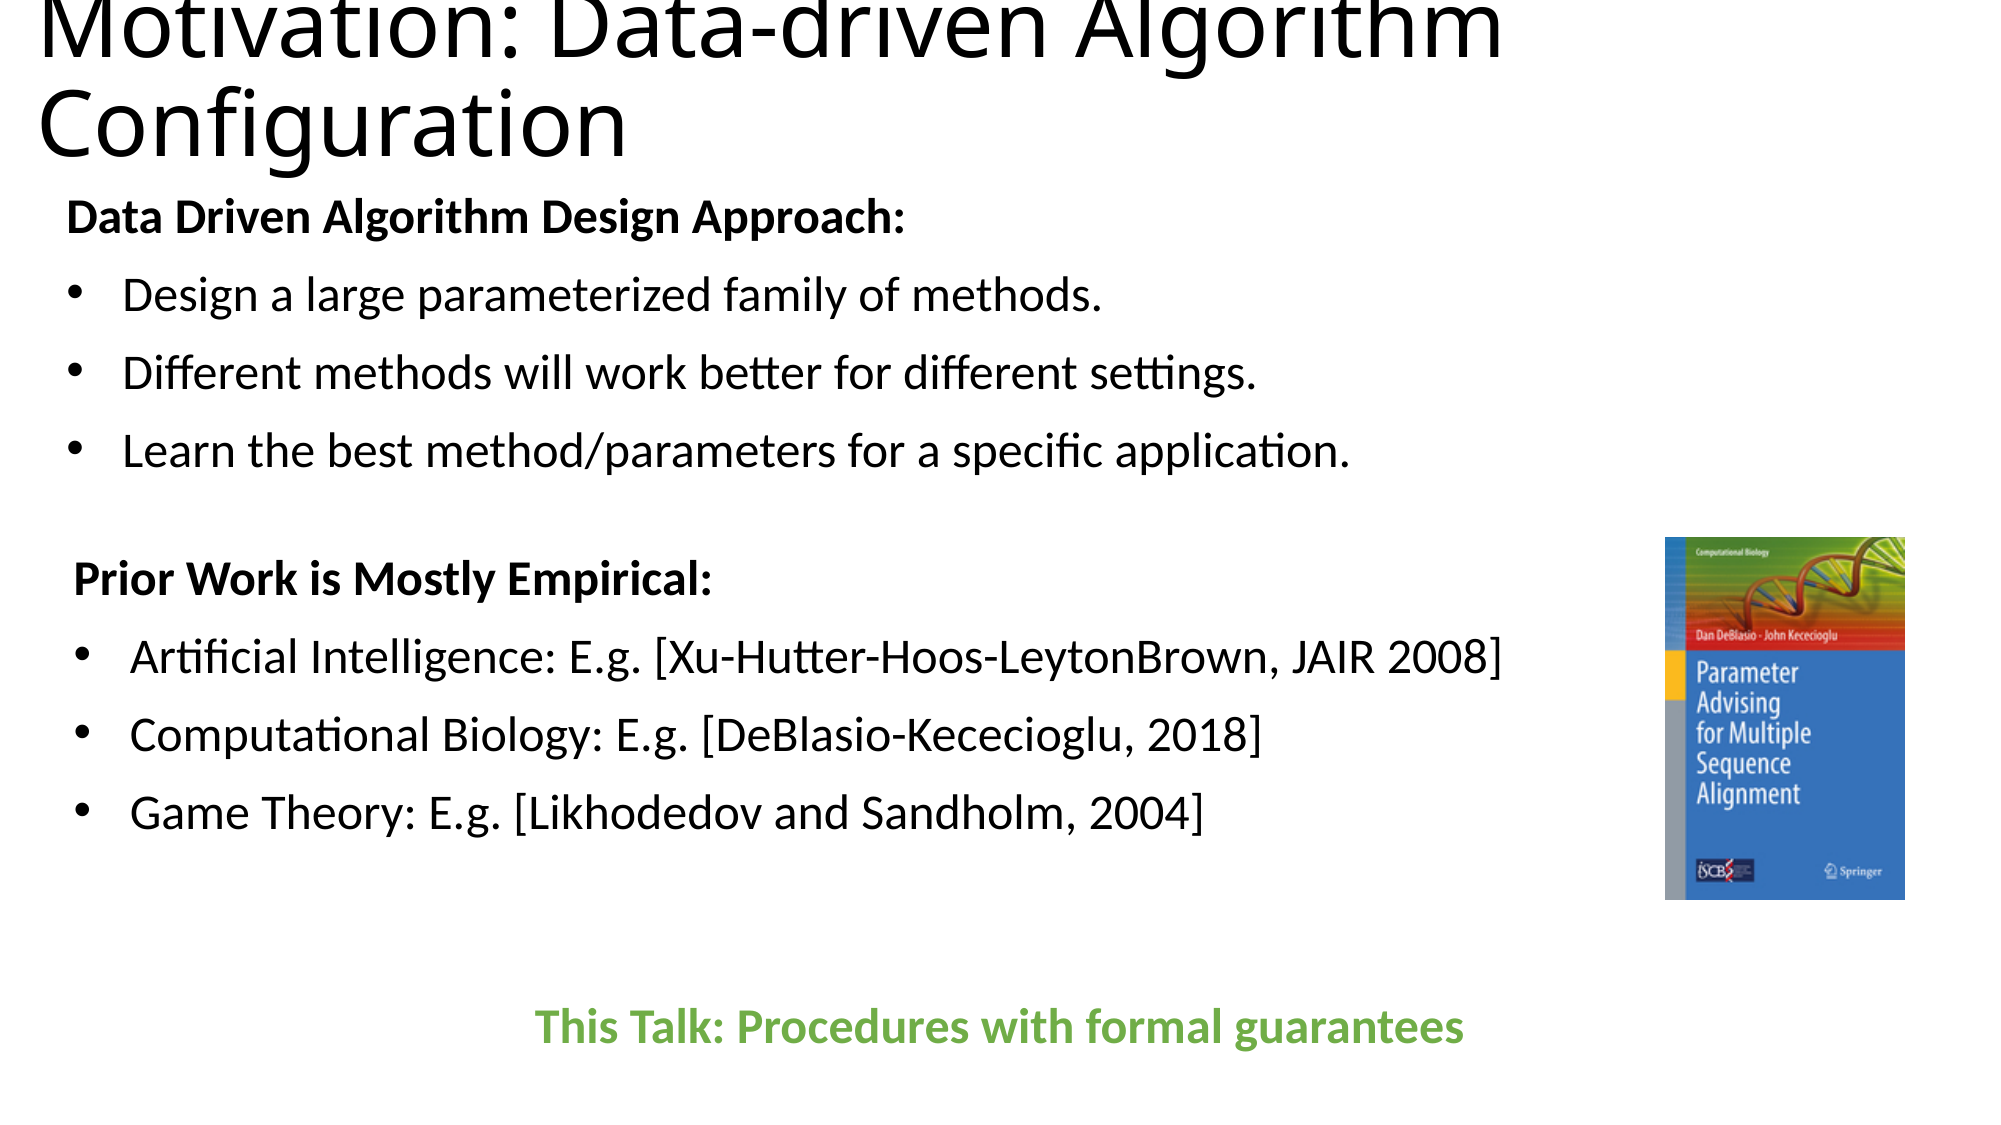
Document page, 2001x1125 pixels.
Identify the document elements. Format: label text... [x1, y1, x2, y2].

title Motivation: Data-driven Algorithm Configuration [21, 16, 1979, 140]
text_box This Talk: Procedures with formal guarantees [520, 986, 1480, 1062]
picture [1665, 537, 1905, 900]
text_box Prior Work is Mostly Empirical: Artificial Intelligence: E.g. [Xu-Hutter-Hoos-LeytonBrown, JAIR 2008] Computational Biology: E.g. [DeBlasio-Kececioglu, 2018] Game Theory: E.g. [Likhodedov and Sandholm, 2004] [58, 520, 1519, 847]
text_box Data Driven Algorithm Design Approach: Design a large parameterized family of methods. Different methods will work better for different settings. Learn the best method/parameters for a specific application. [51, 158, 1367, 485]
